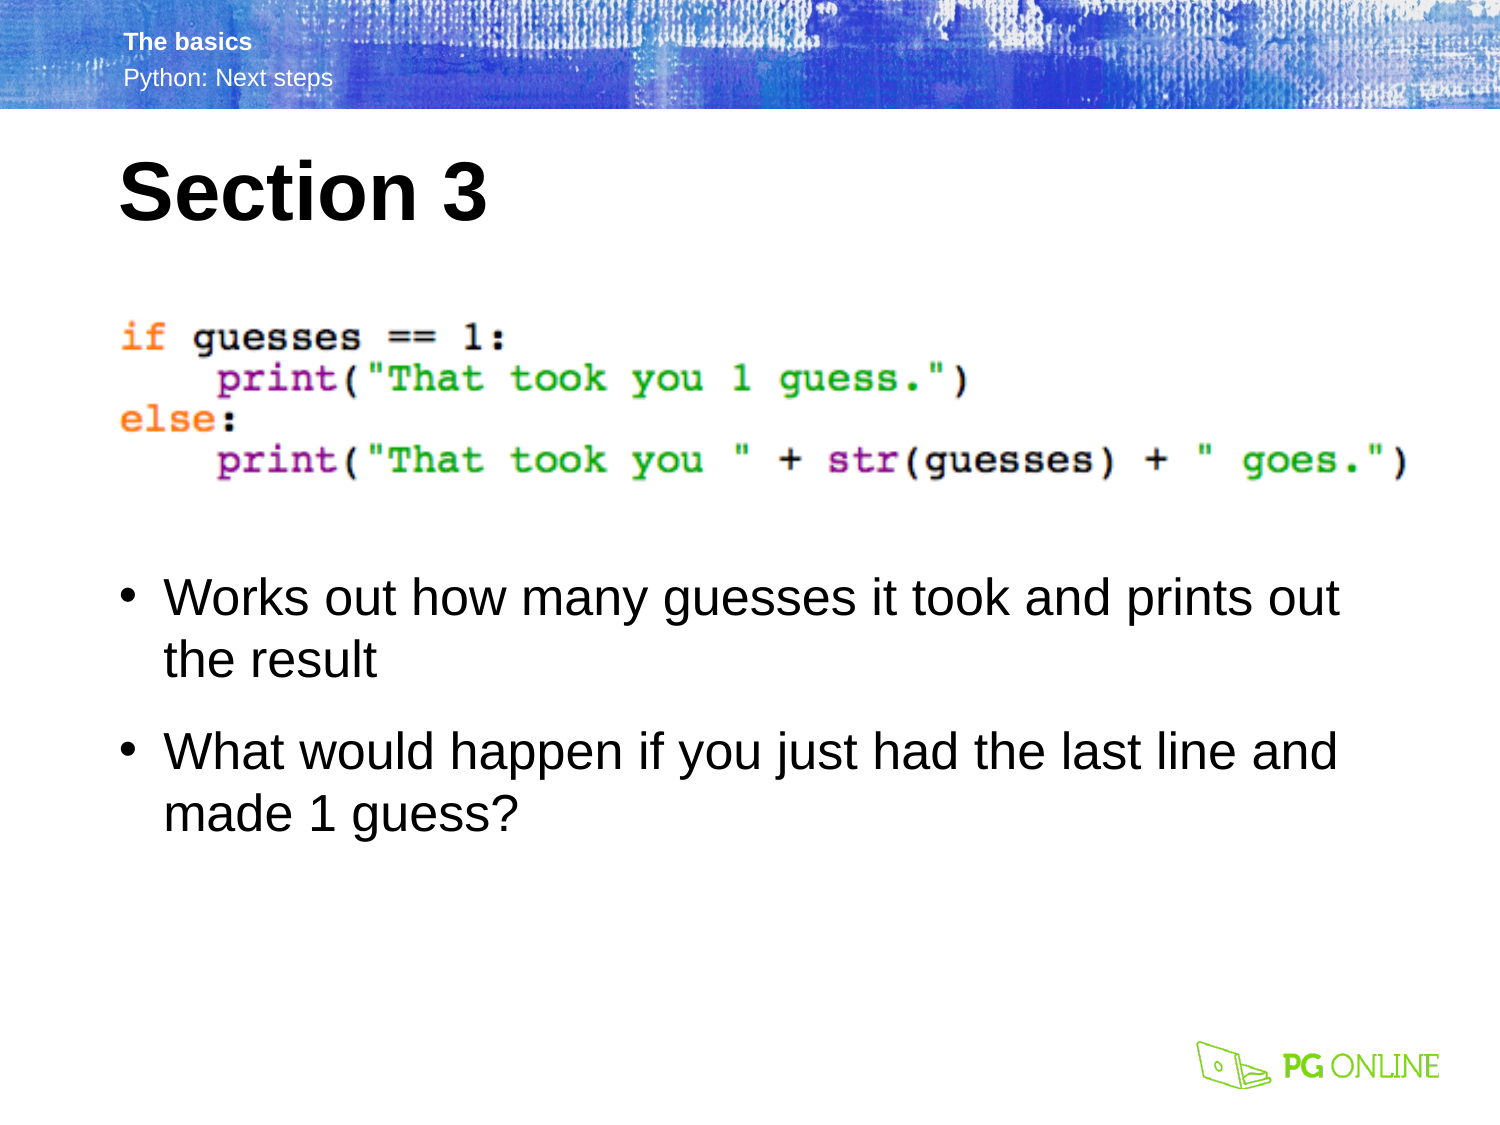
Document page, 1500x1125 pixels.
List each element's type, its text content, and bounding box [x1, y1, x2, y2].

picture [118, 314, 1436, 500]
list Section 3 [118, 148, 1401, 259]
list Works out how many guesses it took and prints out the result What would happen if you just had the last line and made 1 guess? [118, 562, 1398, 907]
picture [0, 0, 1500, 109]
